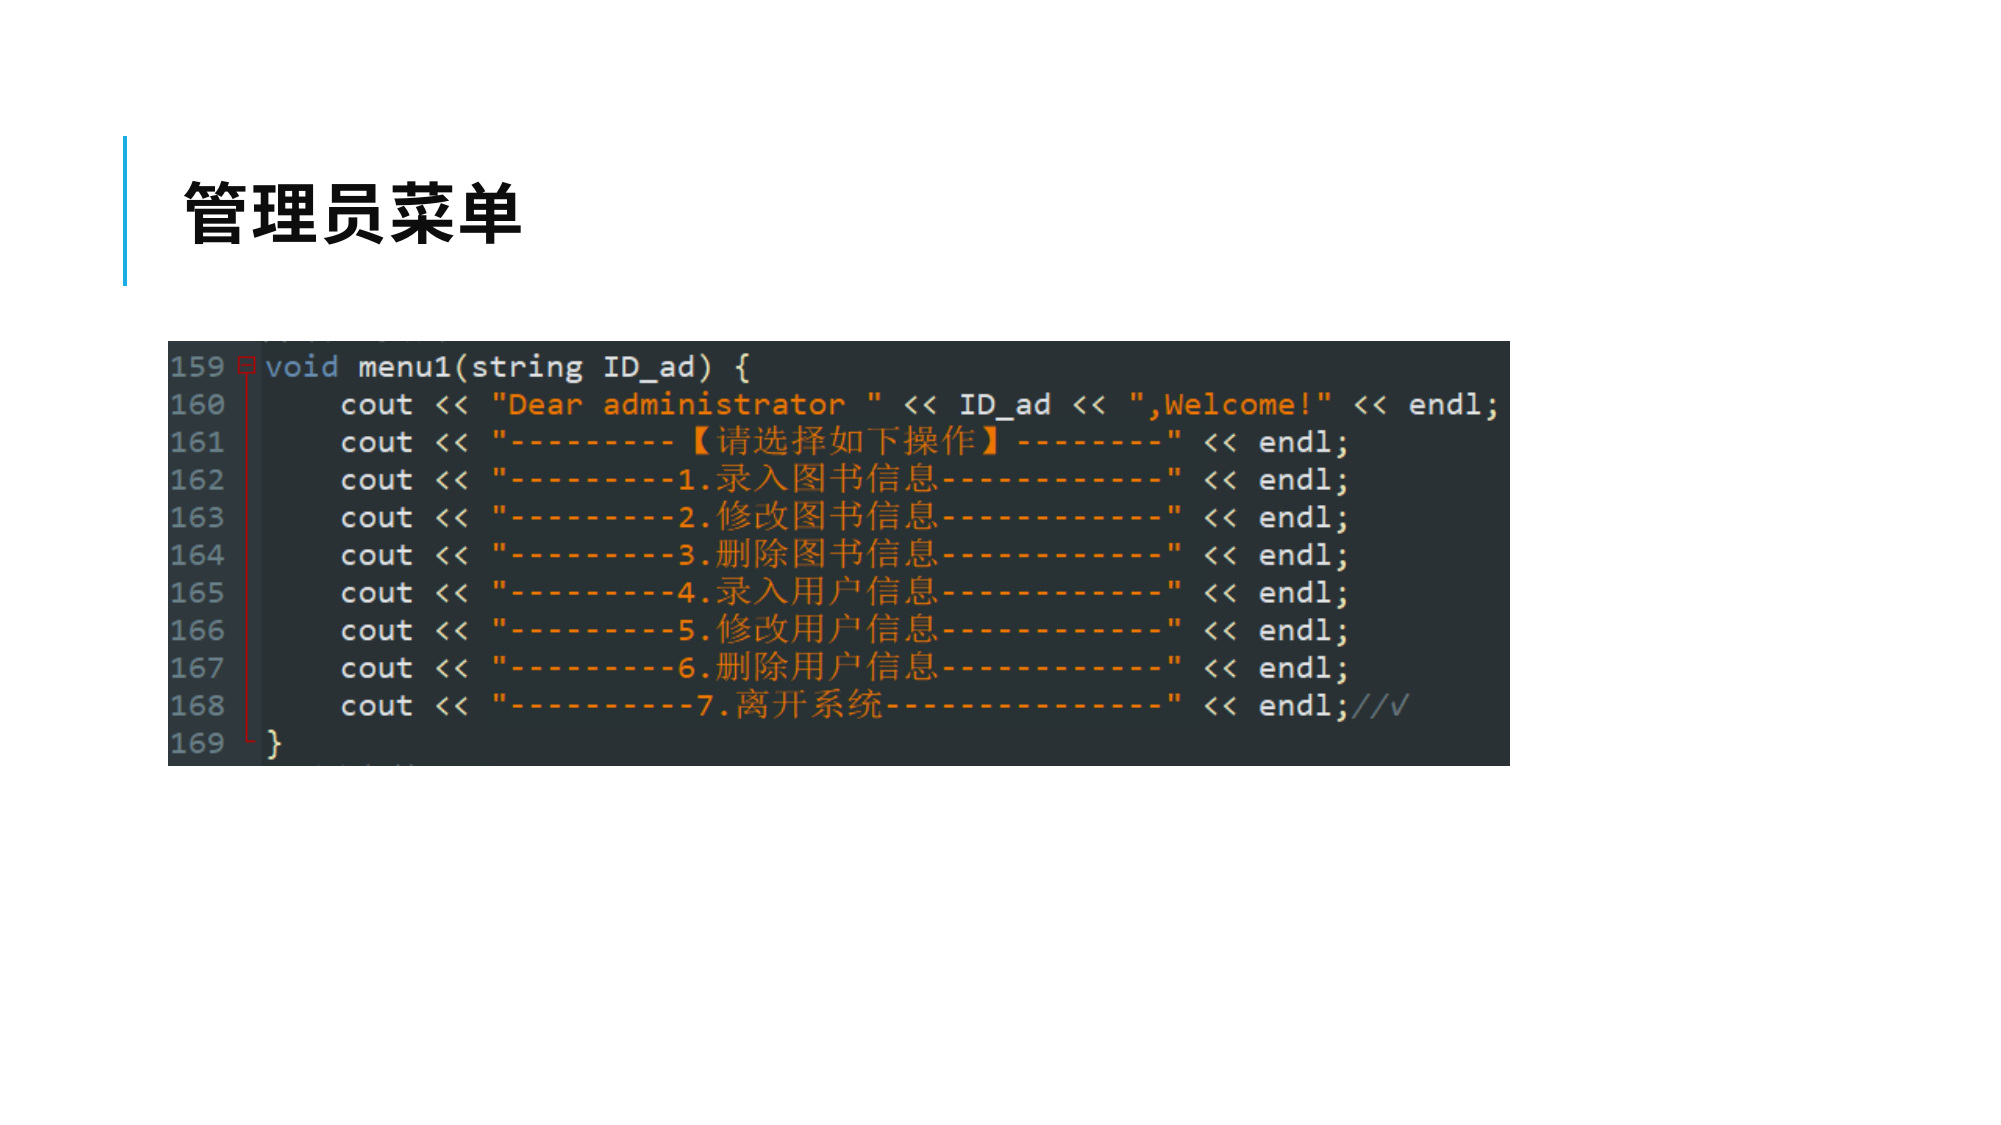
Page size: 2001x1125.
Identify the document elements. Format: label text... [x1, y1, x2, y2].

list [167, 341, 1511, 766]
title 管理员菜单 [168, 96, 1763, 342]
